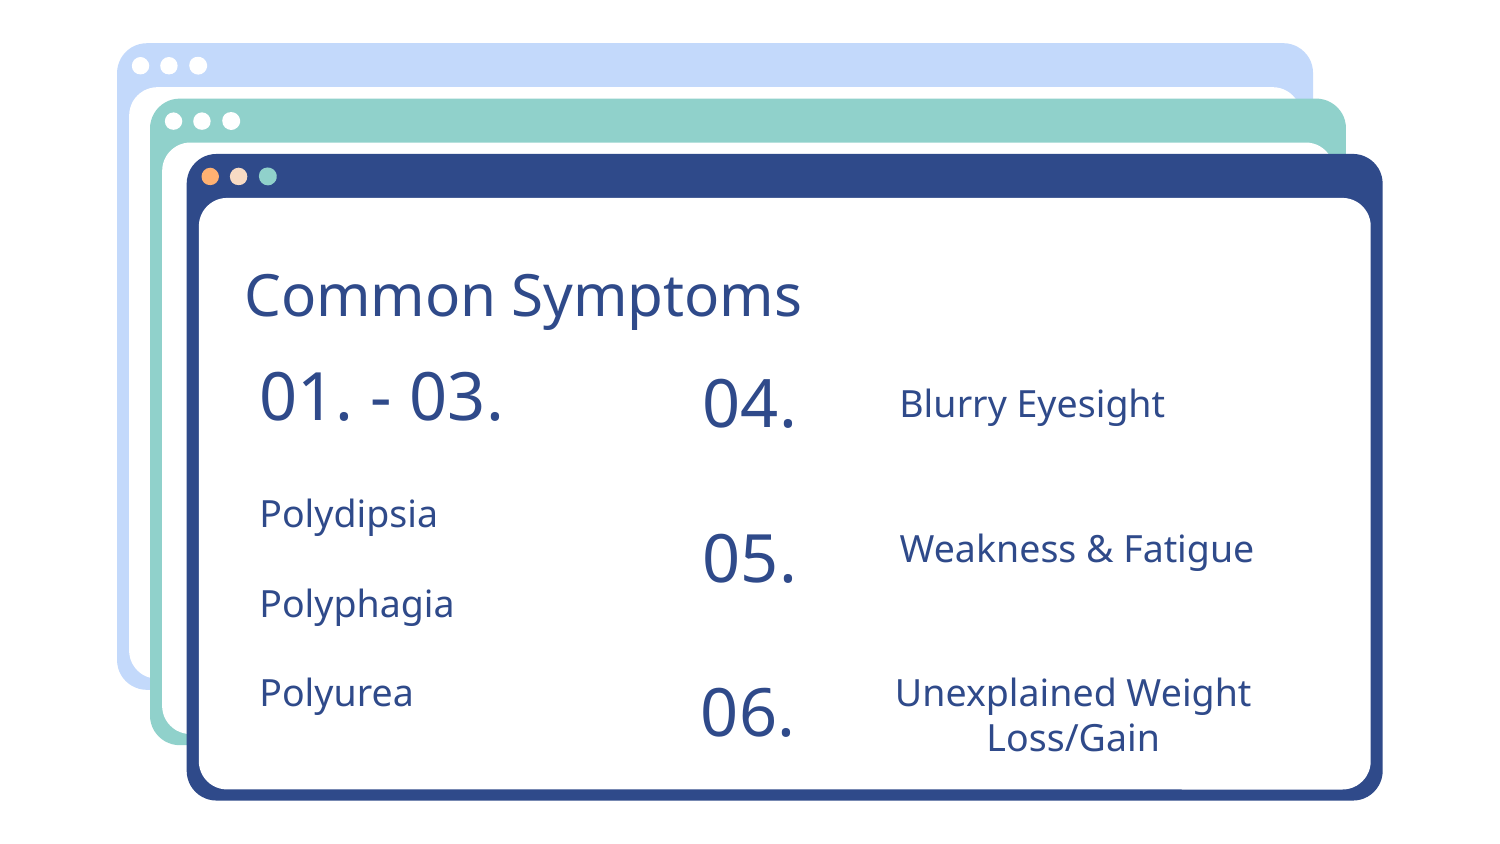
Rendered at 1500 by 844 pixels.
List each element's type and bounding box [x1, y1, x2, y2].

text_box [186, 153, 1383, 801]
text_box [149, 98, 1347, 746]
text_box [116, 42, 1314, 691]
